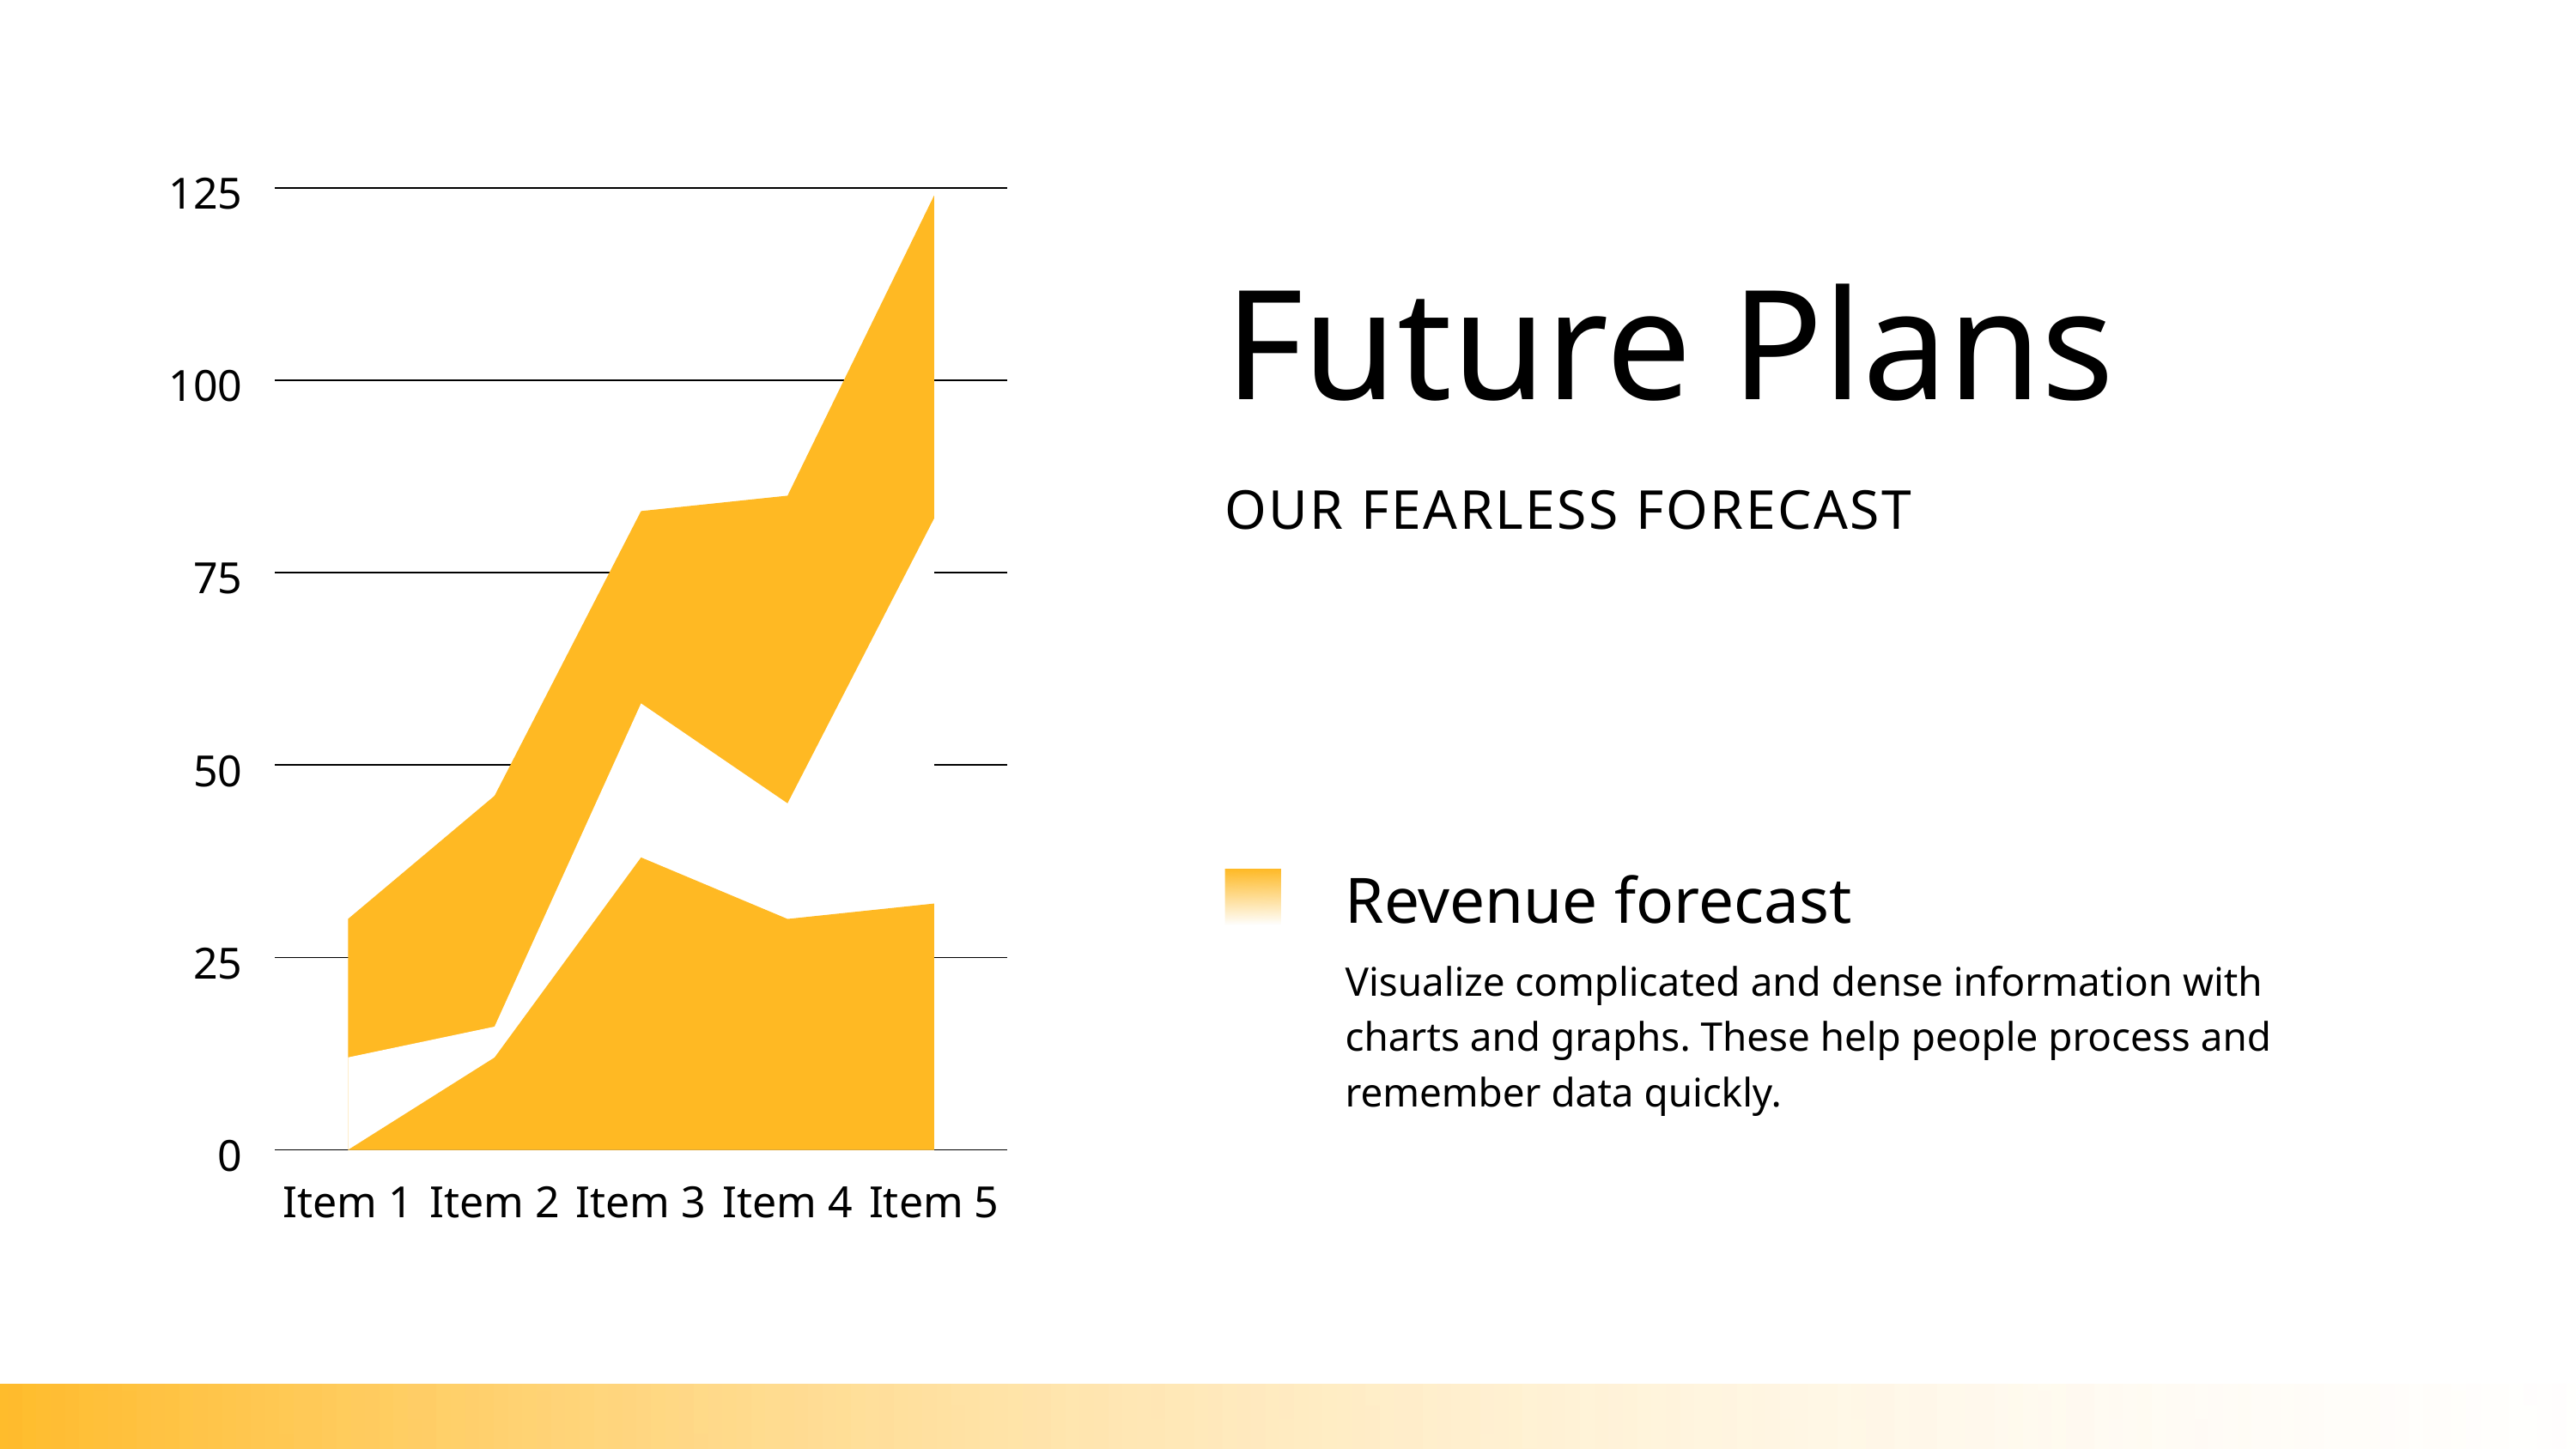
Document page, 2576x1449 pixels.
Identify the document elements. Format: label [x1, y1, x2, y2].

text_box [1345, 857, 2310, 1111]
text_box [161, 162, 1008, 1222]
picture [0, 1384, 2576, 1449]
text_box [1224, 254, 2415, 538]
picture [1224, 868, 1282, 925]
